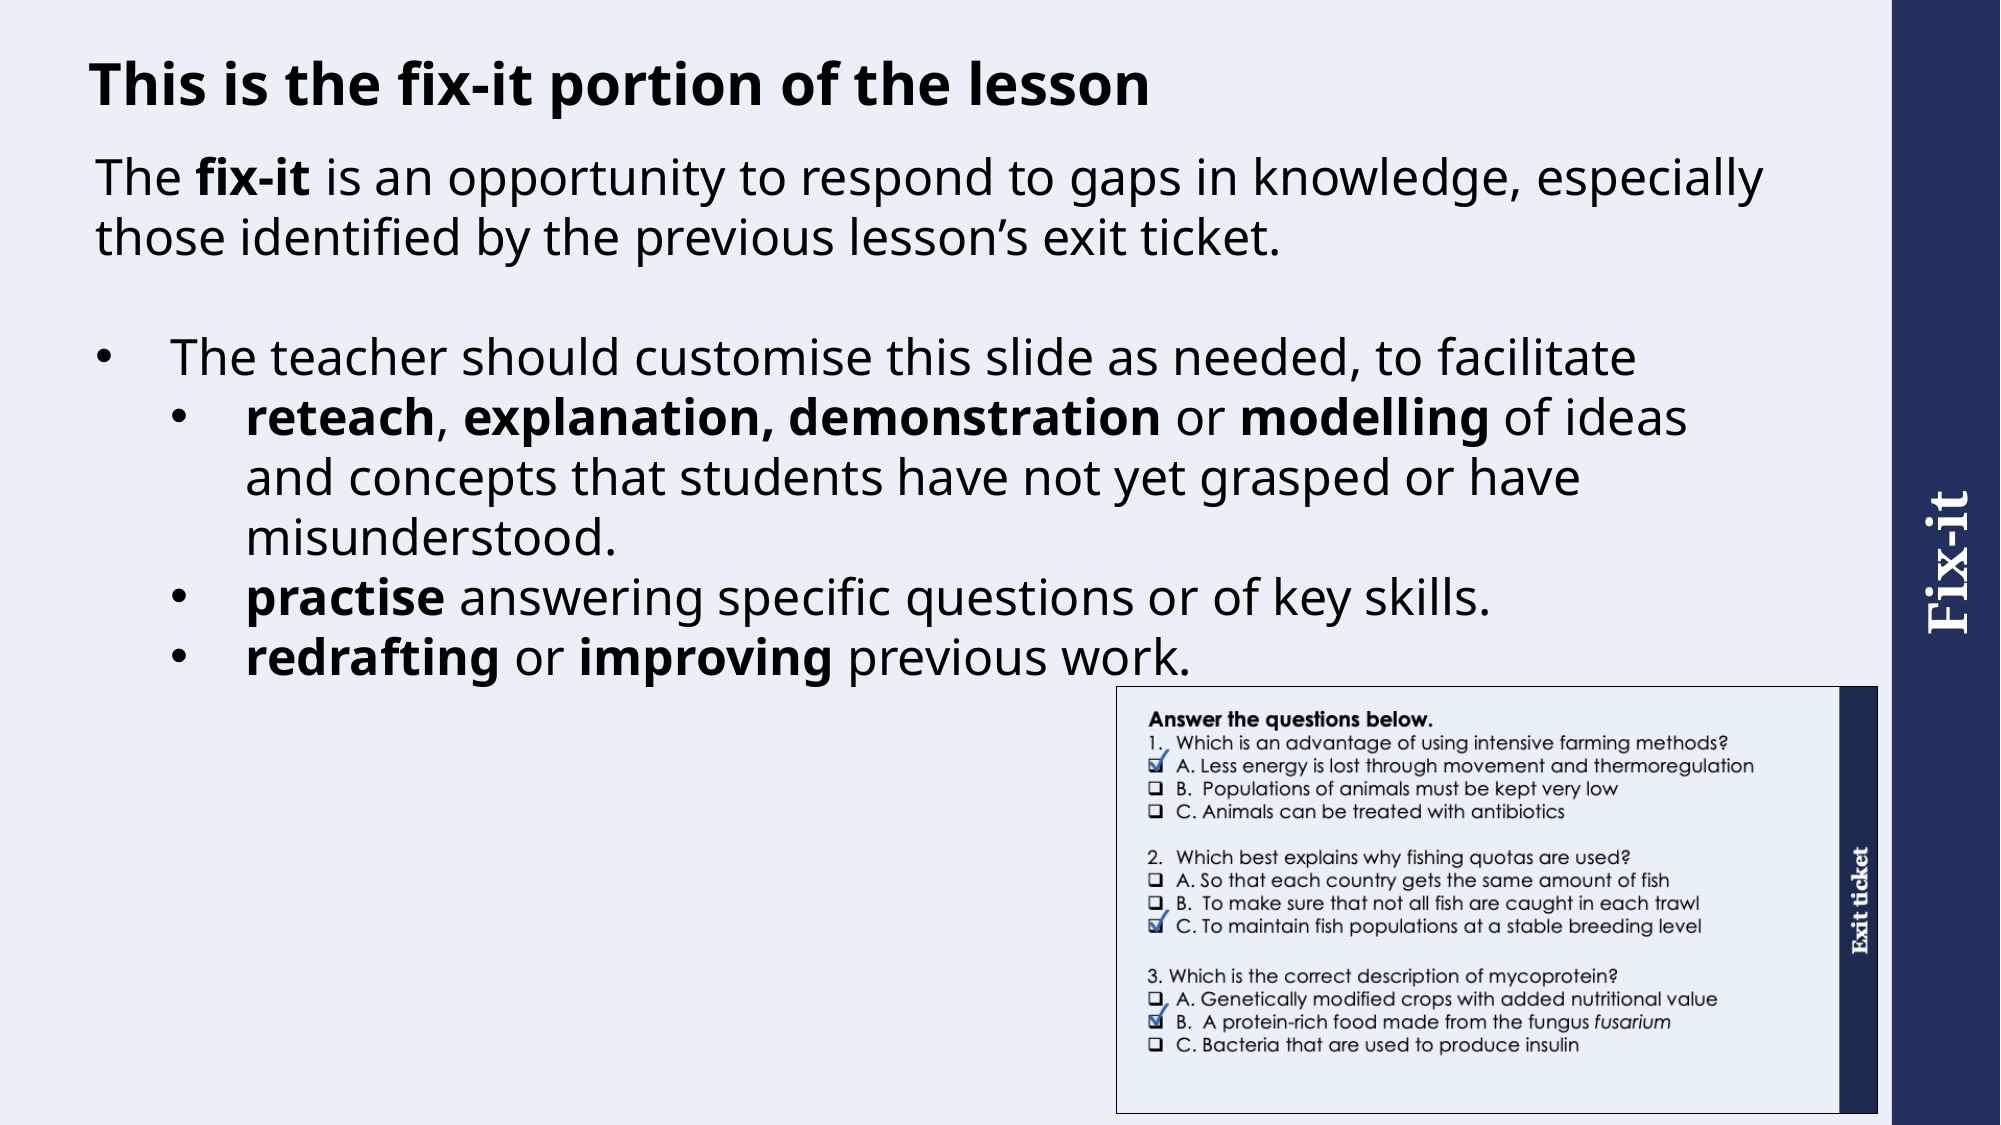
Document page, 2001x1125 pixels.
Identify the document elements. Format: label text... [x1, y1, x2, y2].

picture [1116, 686, 1877, 1114]
text_box The fix-it is an opportunity to respond to gaps in knowledge, especially those identified by the previous lesson’s exit ticket. The teacher should customise this slide as needed, to facilitate reteach, explanation, demonstration or modelling of ideas and concepts that students have not yet grasped or have misunderstood. practise answering specific questions or of key skills. redrafting or improving previous work. [80, 78, 1788, 729]
title This is the fix-it portion of the lesson [88, 0, 1831, 119]
